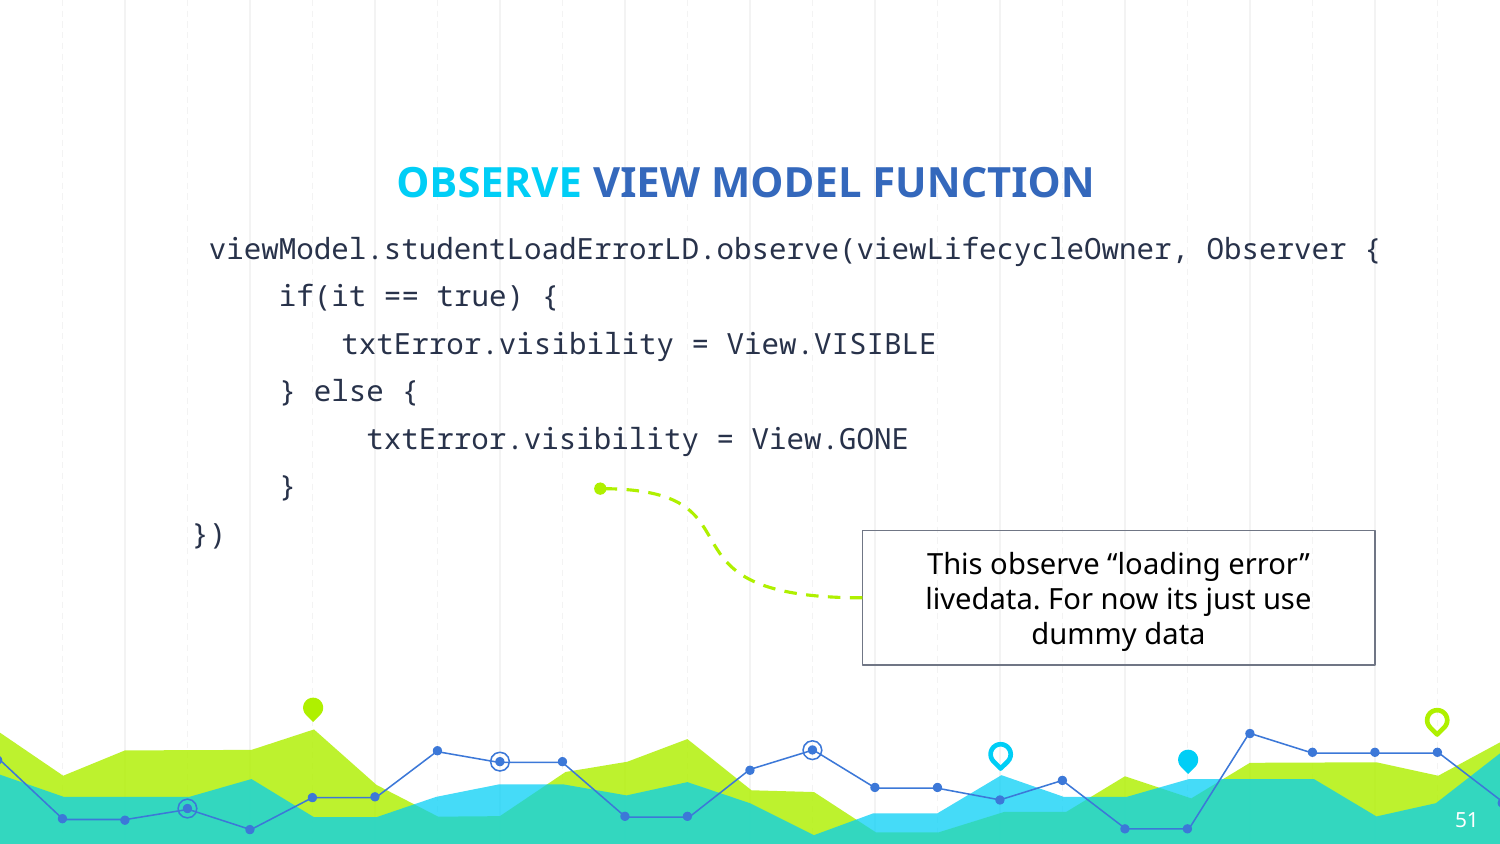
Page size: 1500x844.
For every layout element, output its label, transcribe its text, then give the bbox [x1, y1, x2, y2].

list viewModel.studentLoadErrorLD.observe(viewLifecycleOwner, Observer { if(it == true) { txtError.visibility = View.VISIBLE } else { txtError.visibility = View.GONE } }) [176, 215, 1414, 531]
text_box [600, 488, 863, 582]
text_box This observe “loading error” livedata. For now its just use dummy data [862, 530, 1375, 666]
slide_number 51 [1403, 791, 1494, 844]
title OBSERVE VIEW MODEL FUNCTION [171, 103, 1320, 222]
